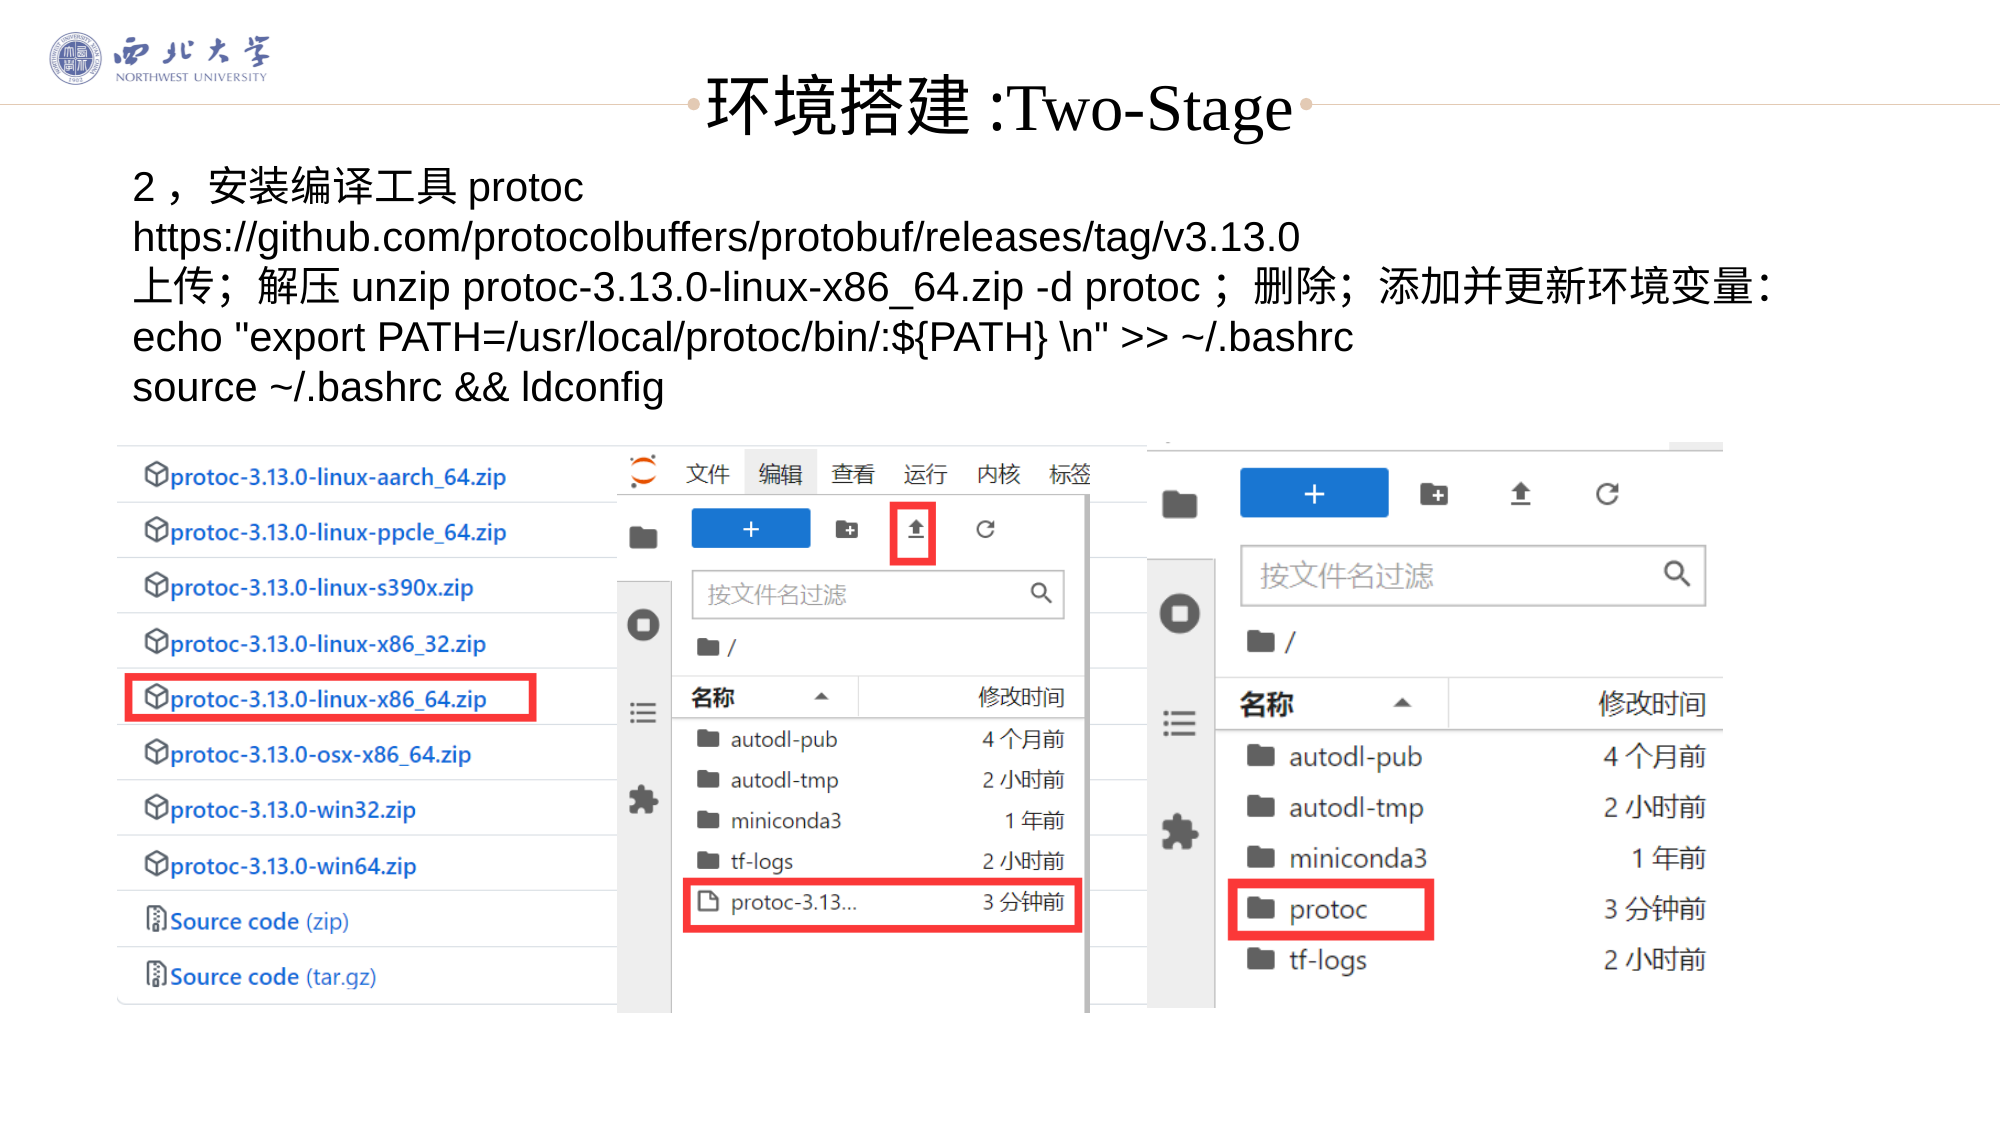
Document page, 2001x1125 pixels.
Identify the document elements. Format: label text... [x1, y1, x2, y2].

text_box 环境搭建:Two-Stage [690, 56, 1310, 152]
picture [117, 442, 1723, 1013]
text_box 2，安装编译工具protoc https://github.com/protocolbuffers/protobuf/releases/tag/v3.13.0 上传；解压unzip protoc-3.13.0-linux-x86_64.zip -d protoc；删除；添加并更新环境变量： echo "export PATH=/usr/local/protoc/bin/:${PATH} \n" >> ~/.bashrc source ~/.bashrc && ldconfig [117, 152, 1972, 401]
picture [16, 0, 305, 111]
